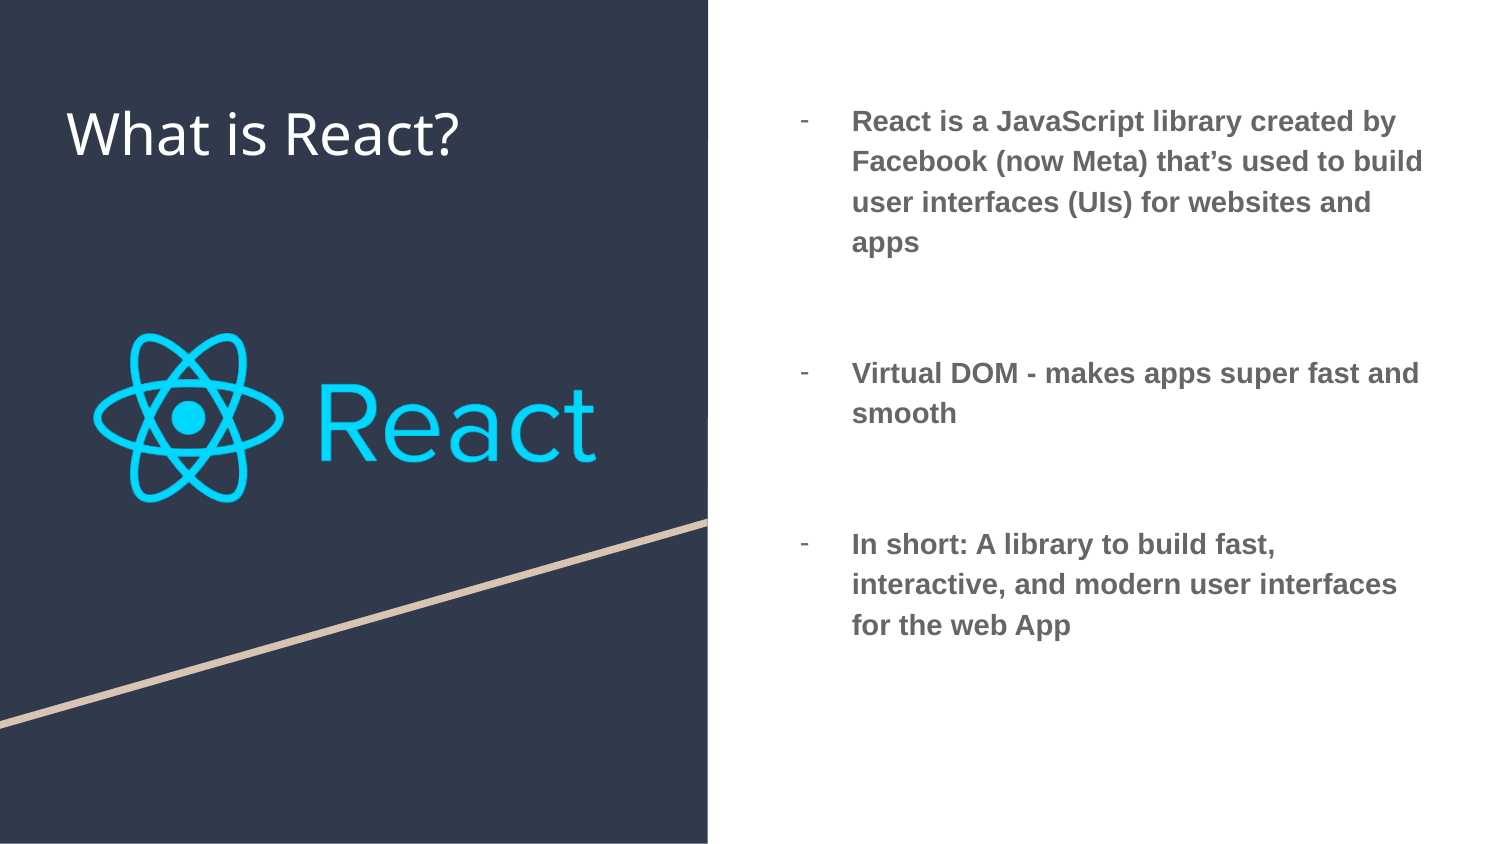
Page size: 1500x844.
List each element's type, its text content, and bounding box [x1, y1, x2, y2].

picture [61, 271, 649, 566]
list React is a JavaScript library created by Facebook (now Meta) that’s used to build user interfaces (UIs) for websites and apps Virtual DOM - makes apps super fast and smooth In short: A library to build fast, interactive, and modern user interfaces for the web App [761, 82, 1446, 755]
title What is React? [51, 82, 660, 494]
